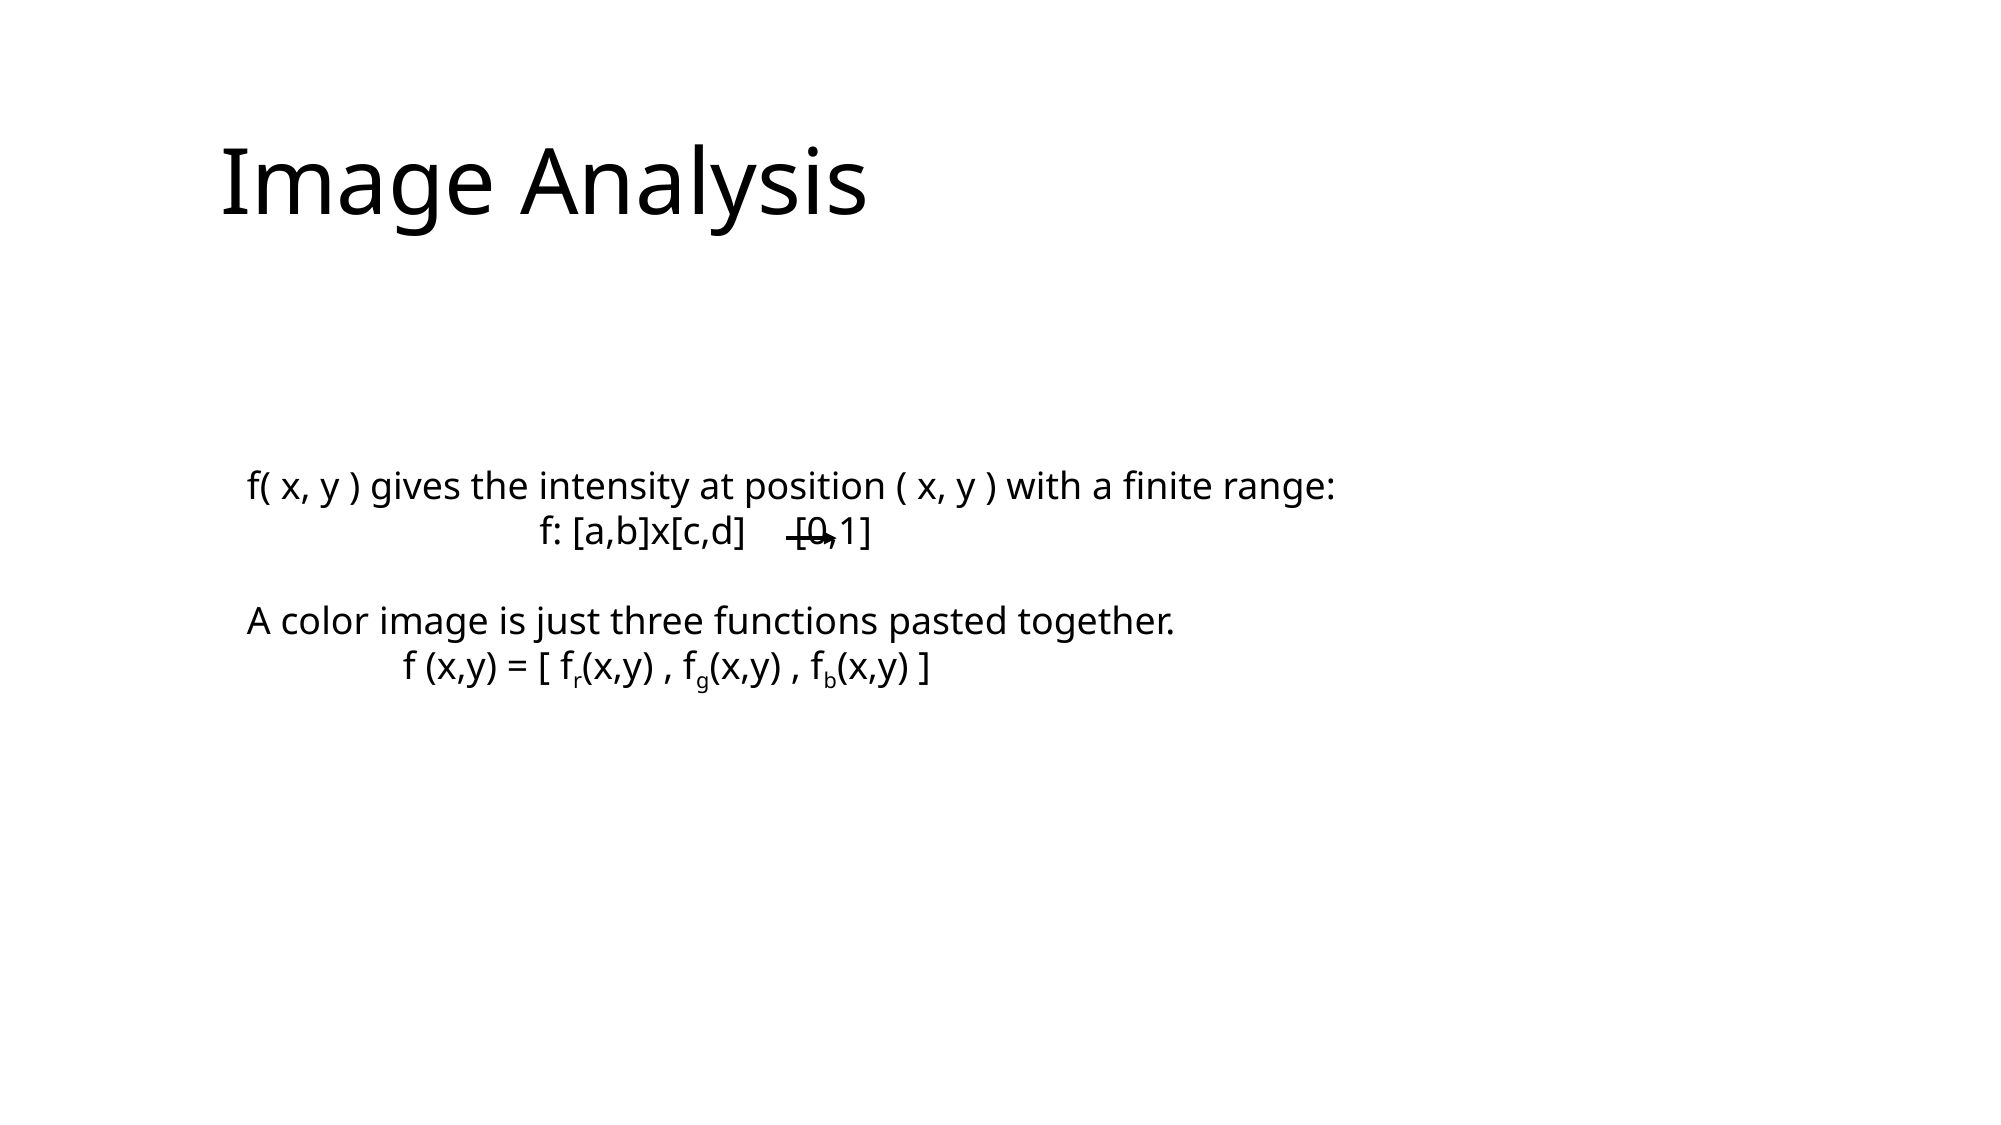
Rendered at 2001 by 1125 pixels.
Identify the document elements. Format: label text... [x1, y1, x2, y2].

title Image Analysis [205, 62, 1875, 308]
text_box f( x, y ) gives the intensity at position ( x, y ) with a finite range: f: [a,b]x[c,d] [0,1] A color image is just three functions pasted together. f (x,y) = [ fr(x,y) , fg(x,y) , fb(x,y) ] [232, 274, 1688, 791]
